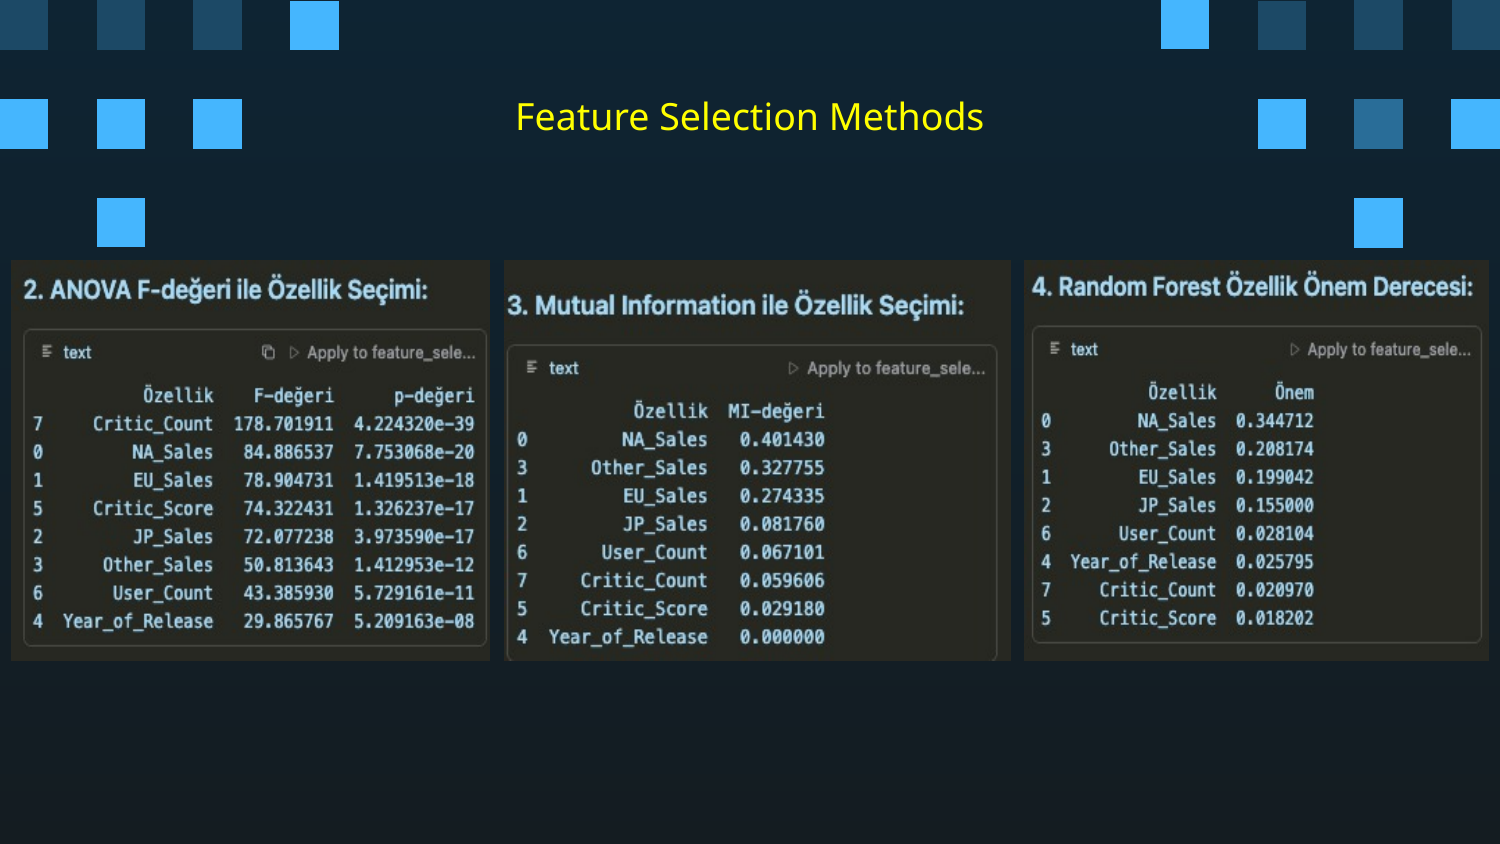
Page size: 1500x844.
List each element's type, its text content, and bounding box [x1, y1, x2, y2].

picture [504, 260, 1011, 661]
picture [10, 260, 490, 661]
title Feature Selection Methods [117, 88, 1383, 144]
picture [1024, 260, 1489, 661]
